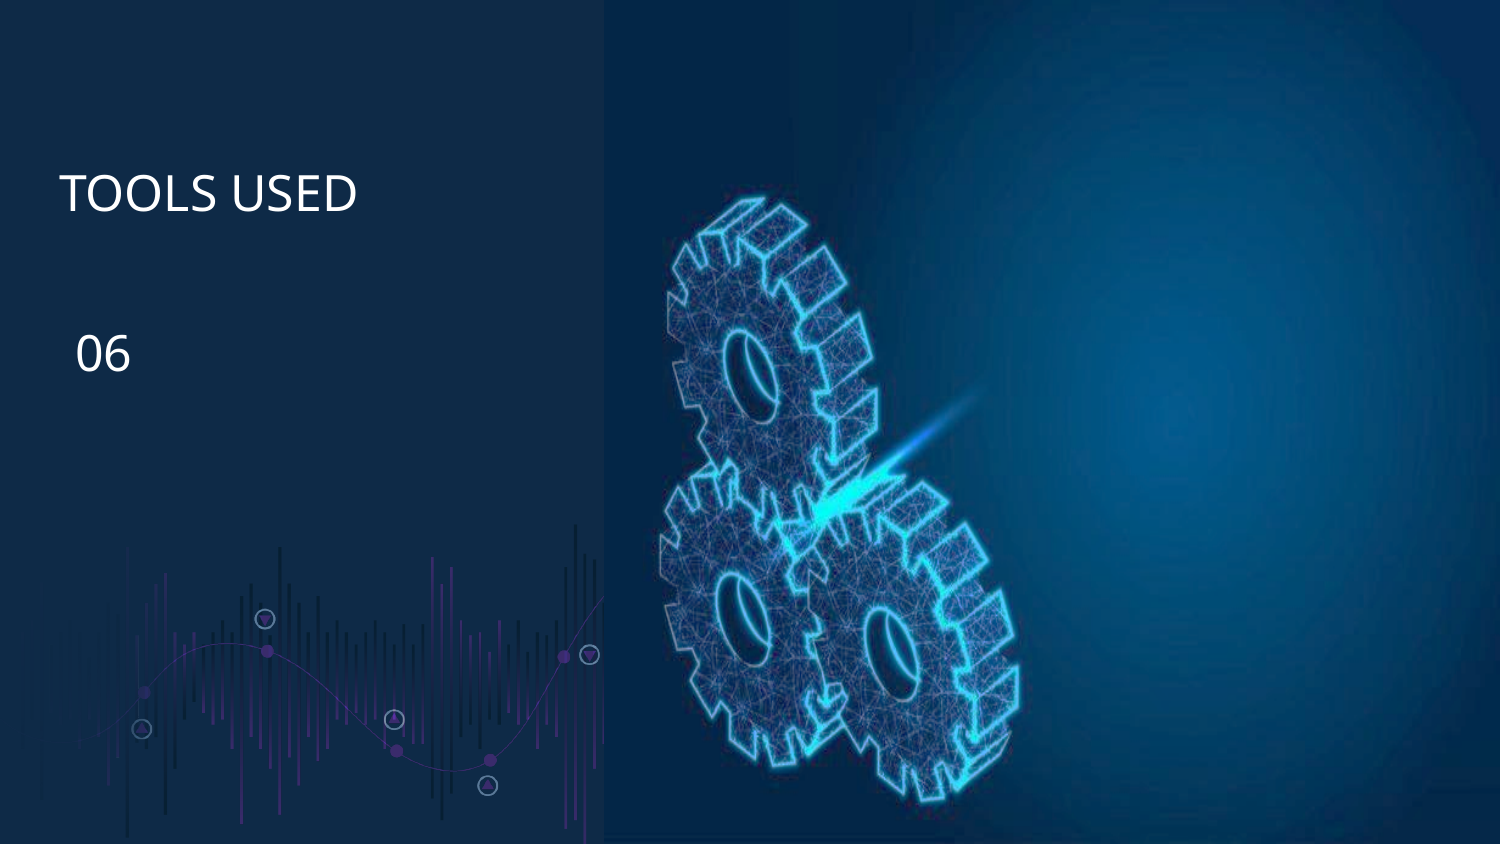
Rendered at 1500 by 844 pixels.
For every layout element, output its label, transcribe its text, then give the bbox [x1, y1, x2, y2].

title 06 [0, 259, 208, 444]
title TOOLS USED [44, 146, 598, 414]
picture [0, 0, 1500, 844]
